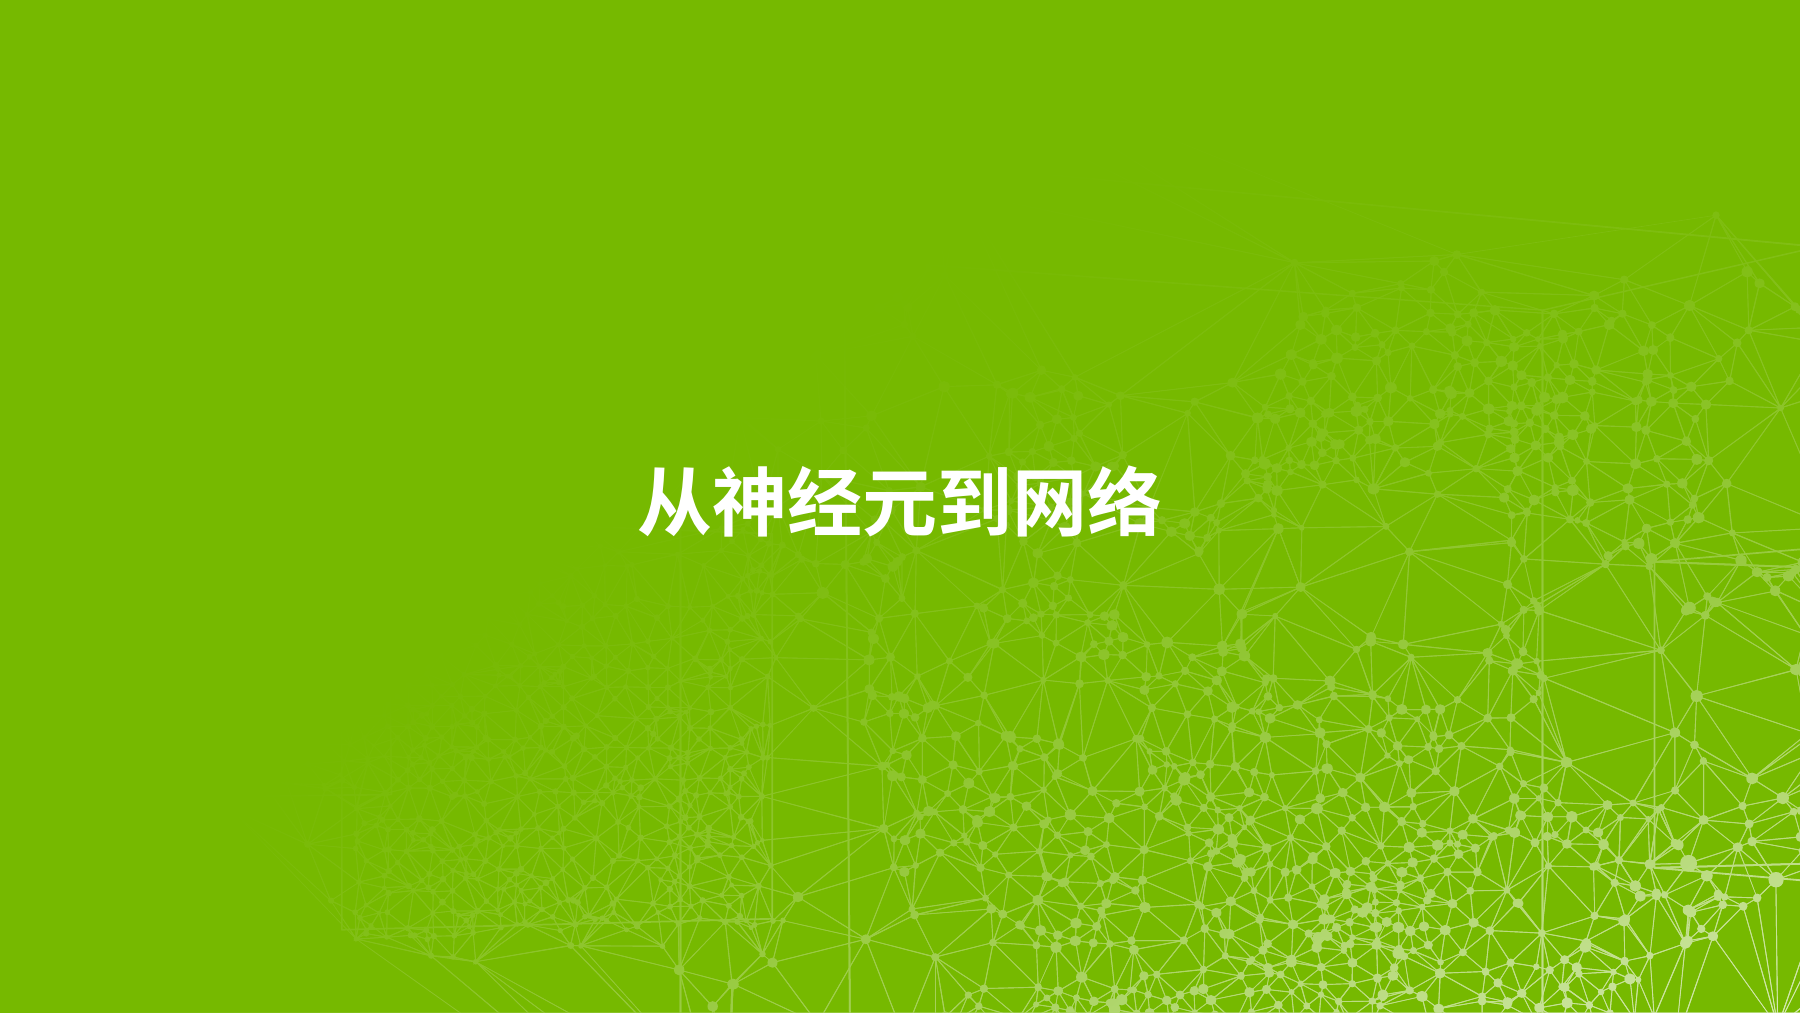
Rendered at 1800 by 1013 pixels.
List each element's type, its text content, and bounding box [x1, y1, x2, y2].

title 从神经元到网络 [81, 457, 1719, 555]
